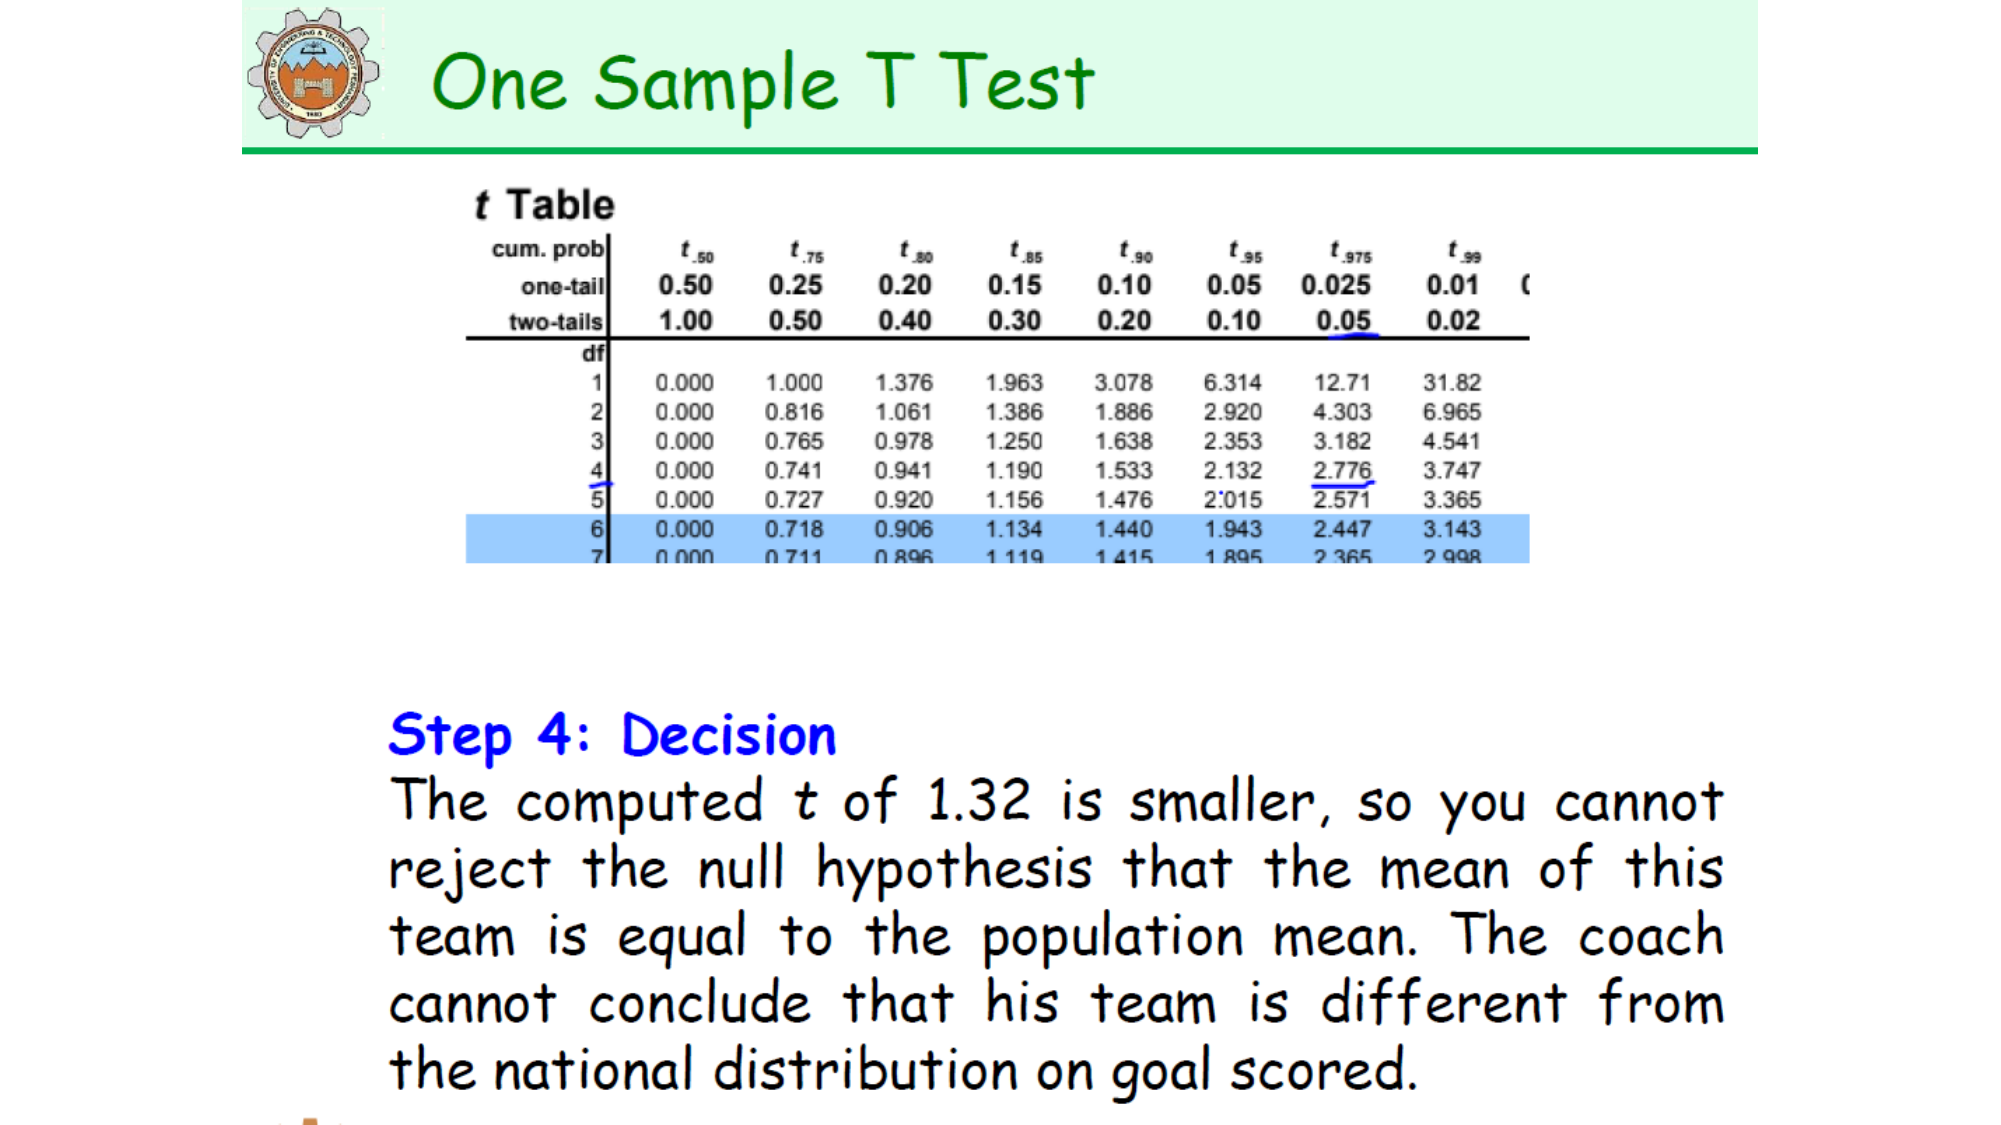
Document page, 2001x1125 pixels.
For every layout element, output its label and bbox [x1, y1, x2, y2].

picture [242, 0, 1758, 1125]
